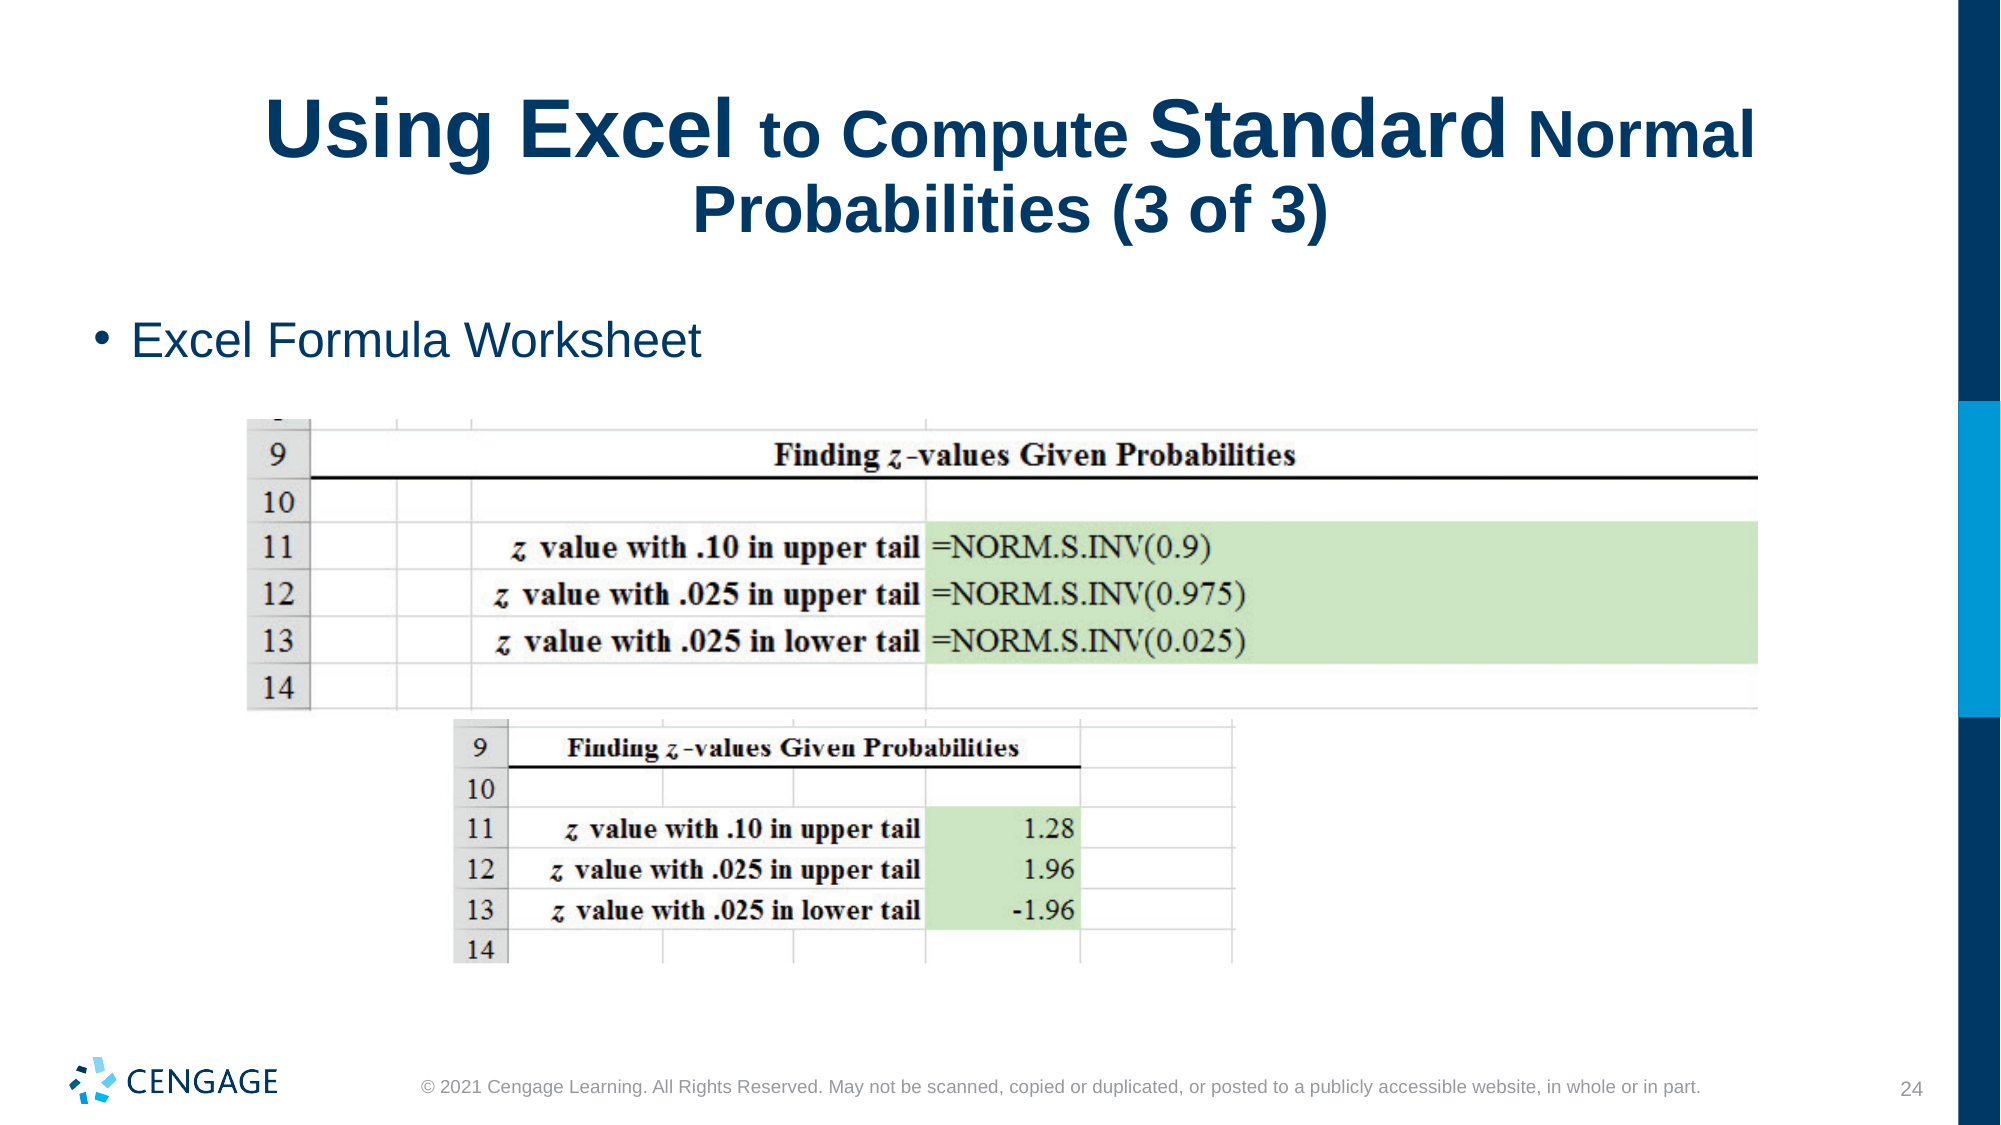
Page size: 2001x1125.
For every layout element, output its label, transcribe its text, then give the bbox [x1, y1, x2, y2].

picture [69, 1057, 277, 1104]
list Excel Formula Worksheet [78, 299, 988, 408]
picture [446, 719, 1236, 968]
title Using Excel to Compute Standard Normal Probabilities (3 of 3) [78, 77, 1944, 278]
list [242, 419, 1758, 720]
